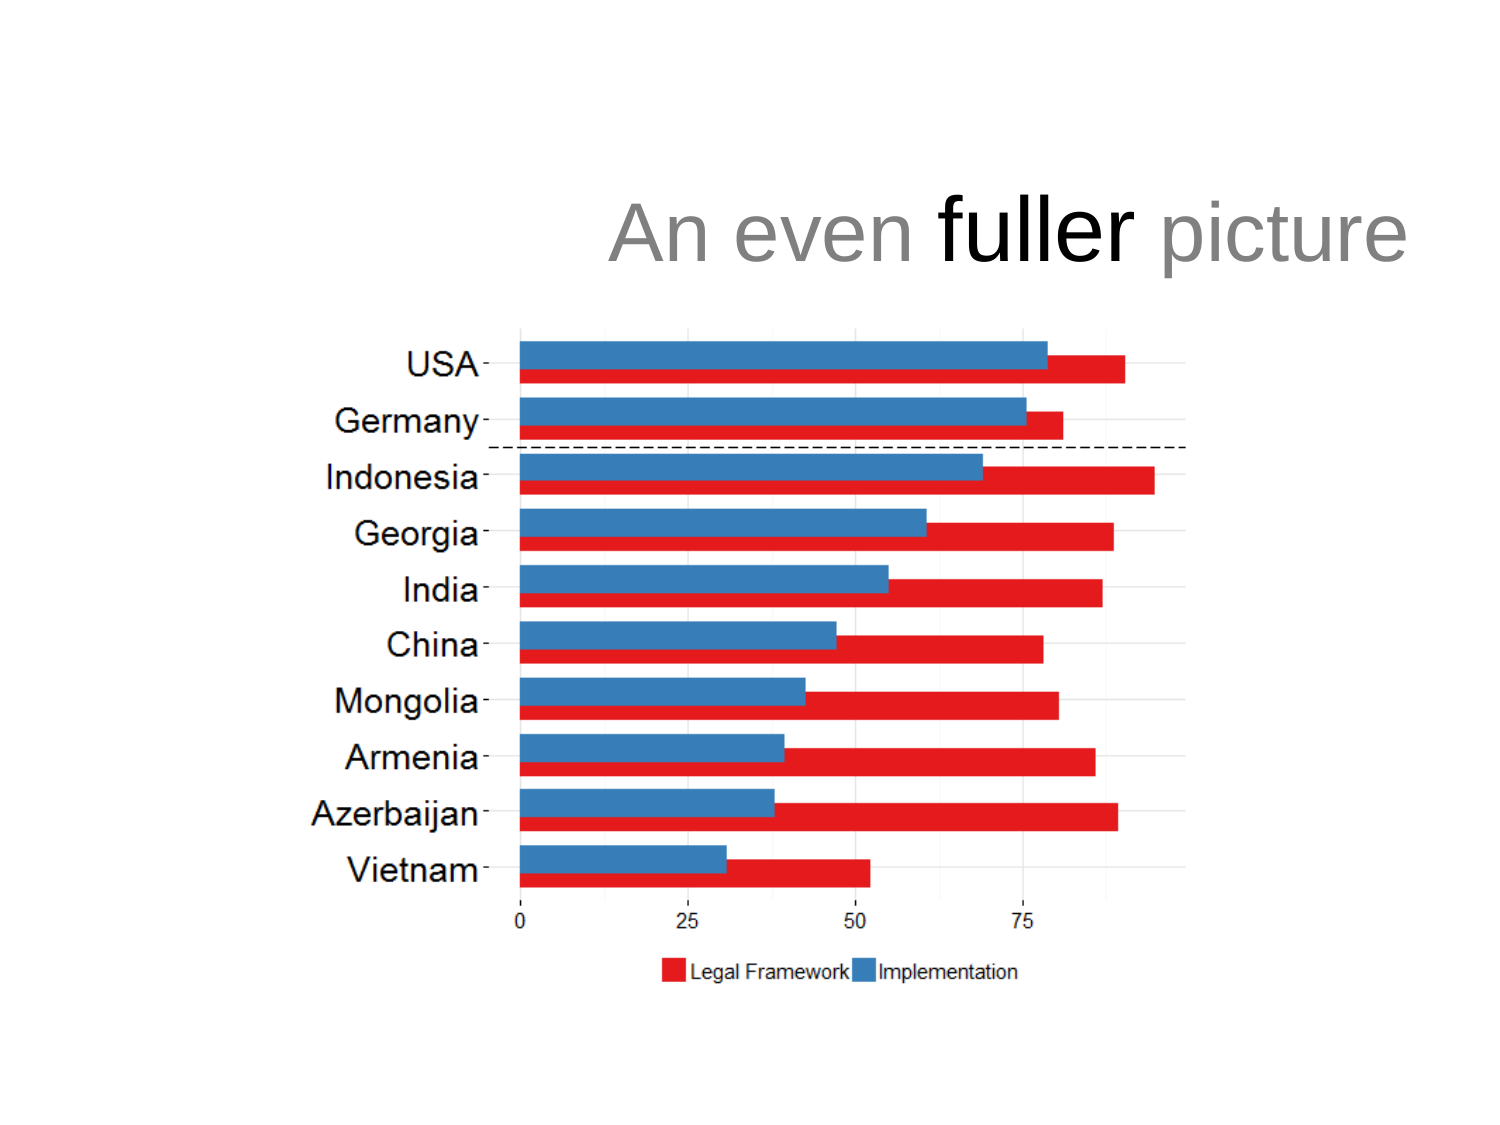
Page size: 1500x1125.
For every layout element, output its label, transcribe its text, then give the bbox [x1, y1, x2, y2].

title An even fuller picture [75, 99, 1425, 350]
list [292, 309, 1208, 1013]
